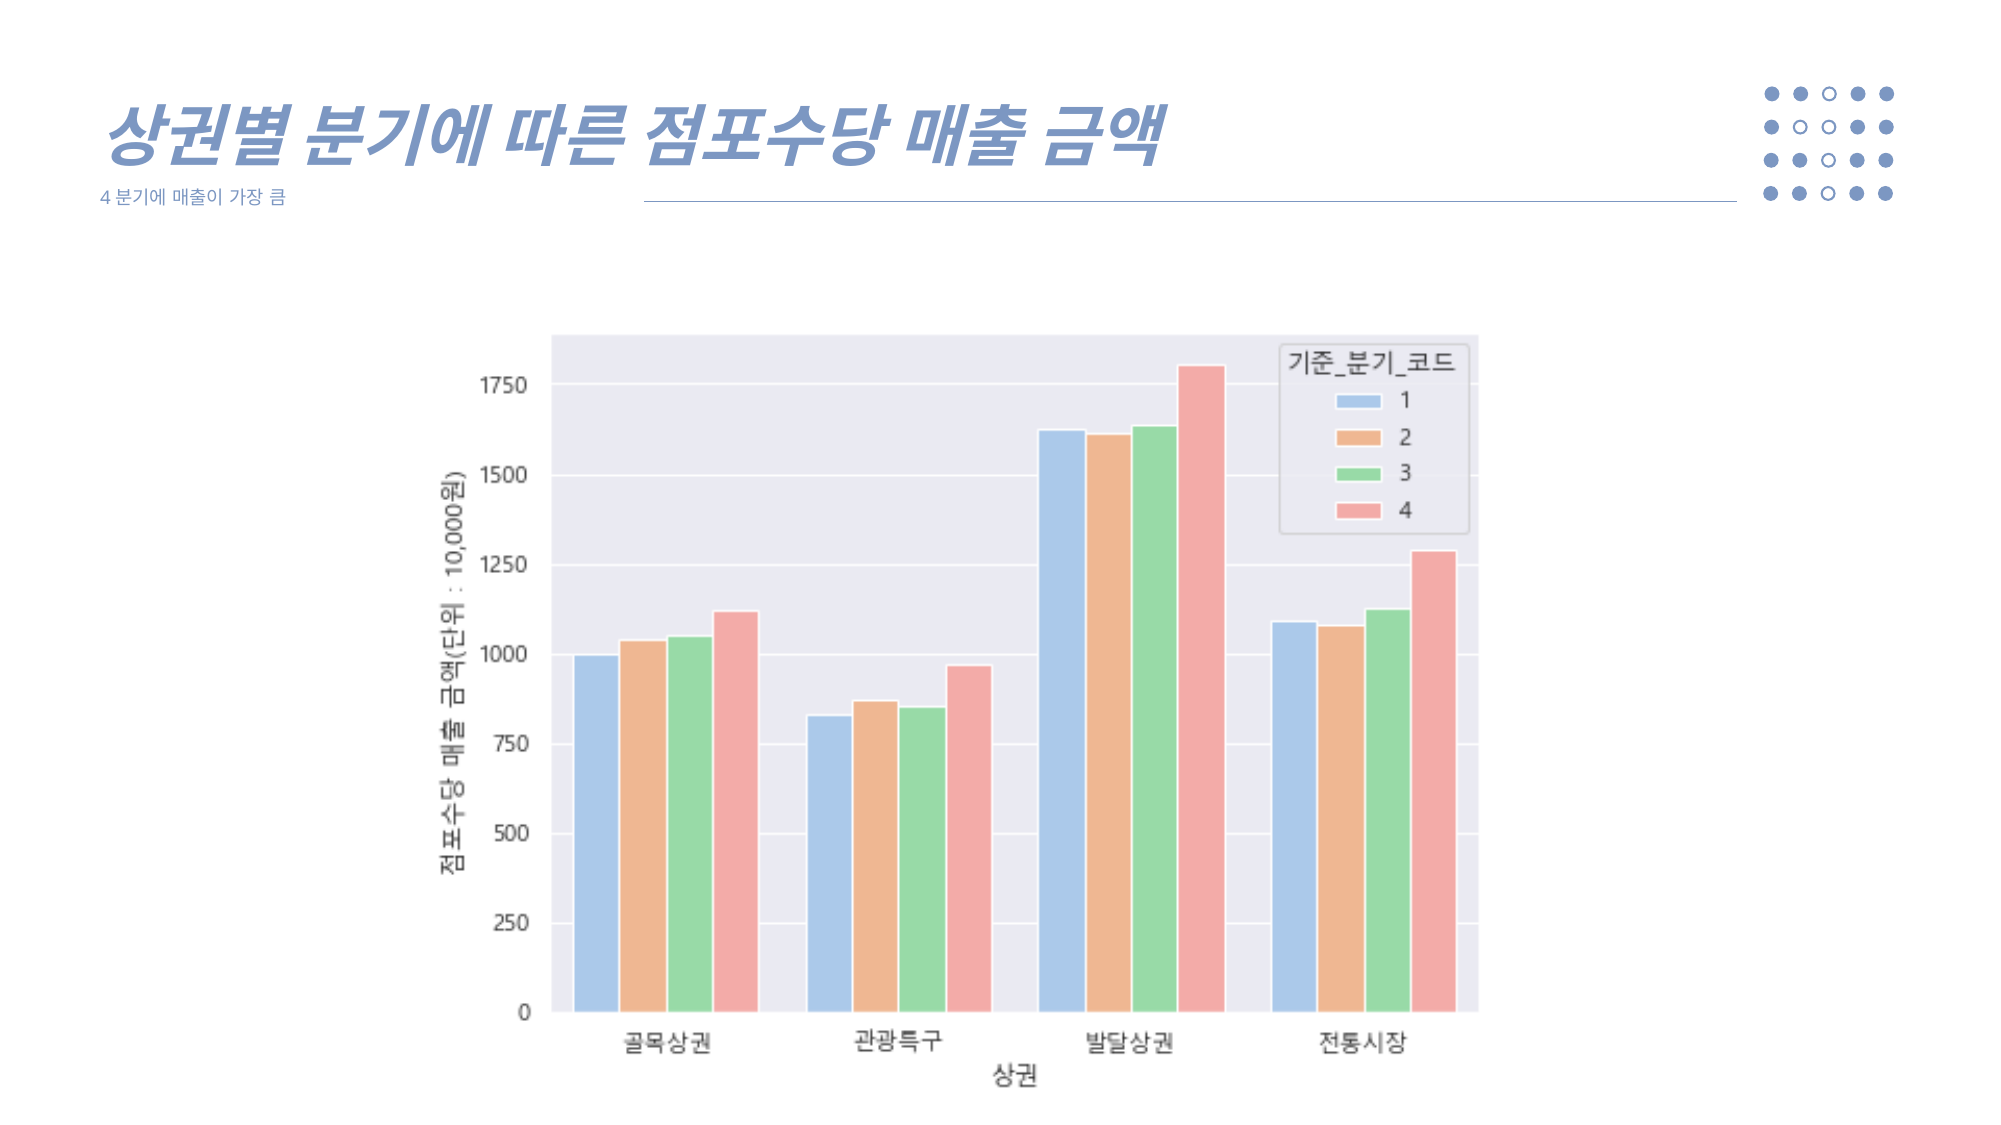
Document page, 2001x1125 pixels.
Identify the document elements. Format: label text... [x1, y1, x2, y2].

text_box [1764, 119, 1780, 135]
text_box [1879, 86, 1895, 102]
text_box [1821, 86, 1837, 102]
text_box [1850, 86, 1866, 102]
text_box [1878, 119, 1894, 135]
text_box [1793, 86, 1809, 102]
text_box [1820, 185, 1836, 201]
text_box [1764, 86, 1780, 102]
text_box [1850, 119, 1866, 135]
text_box 상권별 분기에 따른 점포수당 매출 금액 4분기에 매출이 가장 큼 [85, 46, 1481, 216]
text_box [1849, 152, 1865, 168]
text_box [1878, 152, 1894, 168]
text_box [1763, 152, 1779, 168]
text_box [1849, 185, 1865, 201]
text_box [1821, 119, 1837, 135]
text_box [1763, 185, 1779, 201]
text_box [1791, 185, 1807, 201]
text_box [1821, 152, 1837, 168]
picture [400, 225, 1600, 1125]
text_box [1877, 185, 1893, 201]
text_box [1792, 152, 1808, 168]
text_box [1792, 119, 1808, 135]
